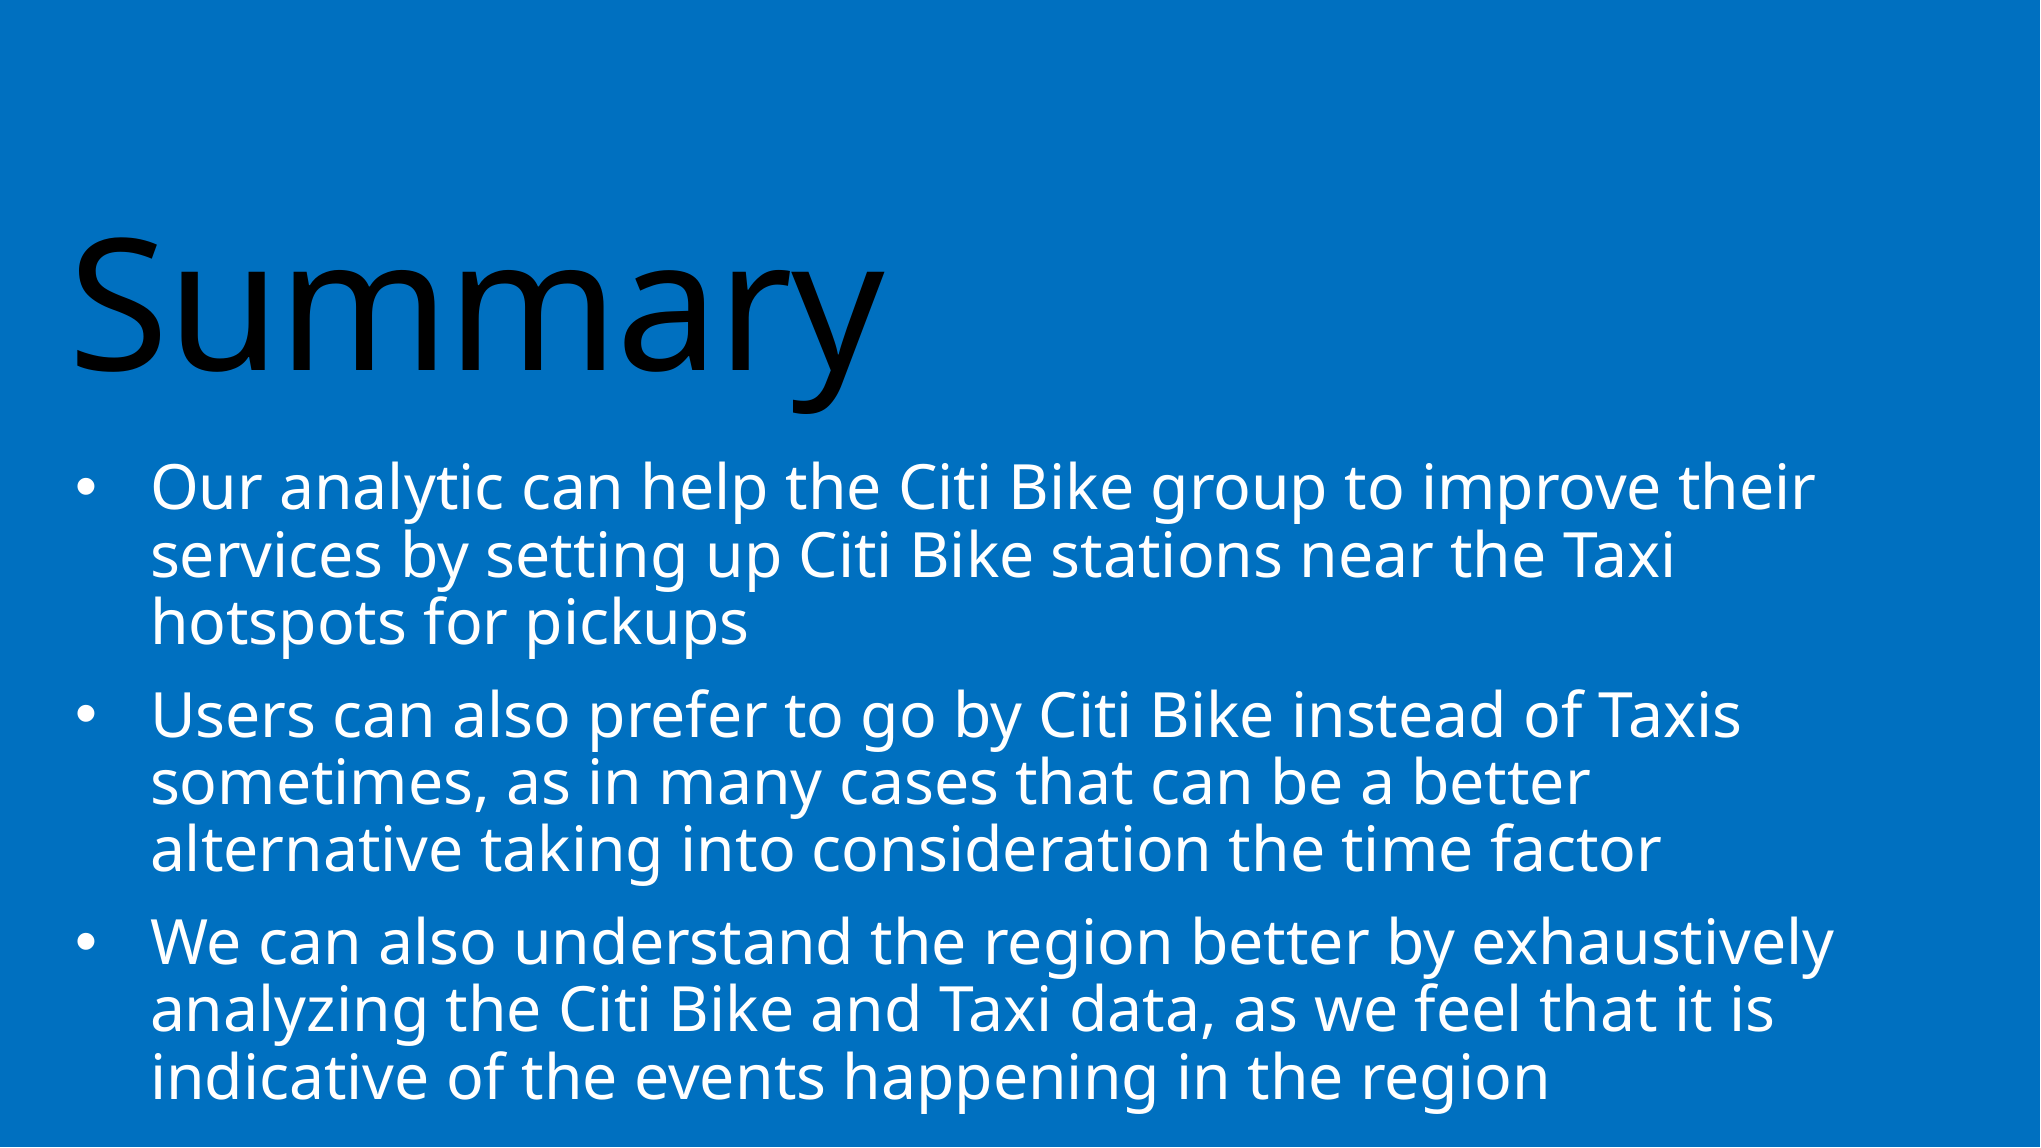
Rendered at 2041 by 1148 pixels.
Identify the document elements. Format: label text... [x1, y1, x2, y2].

title Summary [45, 196, 1996, 498]
text_box Our analytic can help the Citi Bike group to improve their services by setting up Citi Bike stations near the Taxi hotspots for pickups Users can also prefer to go by Citi Bike instead of Taxis sometimes, as in many cases that can be a better alternative taking into consideration the time factor We can also understand the region better by exhaustively analyzing the Citi Bike and Taxi data, as we feel that it is indicative of the events happening in the region [45, 431, 1906, 1137]
